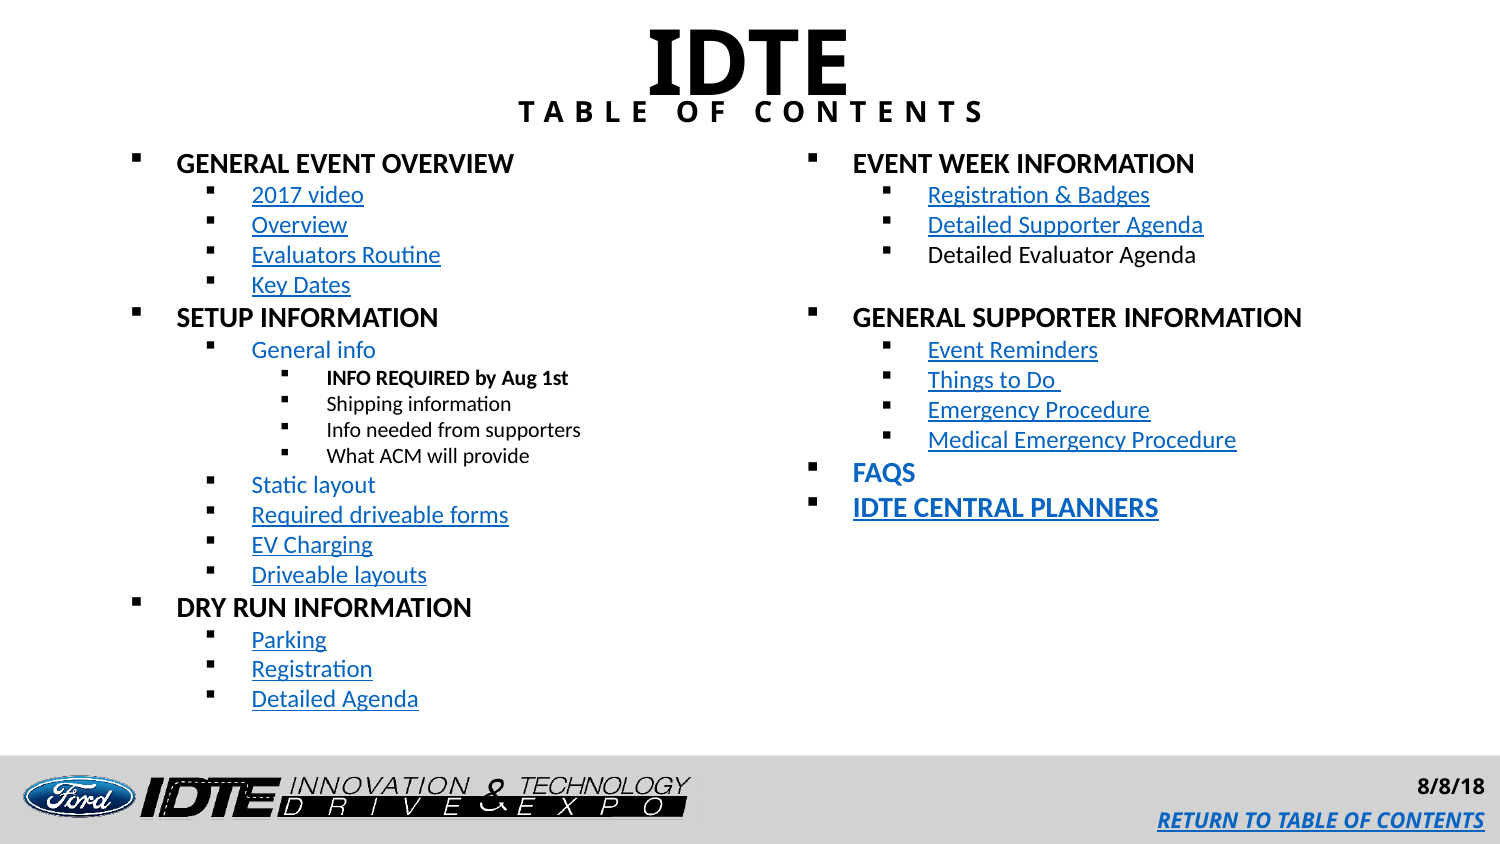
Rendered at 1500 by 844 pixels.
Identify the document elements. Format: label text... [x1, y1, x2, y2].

text_box GENERAL EVENT OVERVIEW 2017 video Overview Evaluators Routine Key Dates SETUP INFORMATION General info INFO REQUIRED by Aug 1st Shipping information Info needed from supporters What ACM will provide Static layout Required driveable forms EV Charging Driveable layouts DRY RUN INFORMATION Parking Registration Detailed Agenda [114, 136, 750, 721]
text_box TABLE OF CONTENTS [503, 85, 997, 136]
picture [0, 751, 159, 841]
text_box IDTE [632, 0, 868, 85]
text_box EVENT WEEK INFORMATION Registration & Badges Detailed Supporter Agenda Detailed Evaluator Agenda GENERAL SUPPORTER INFORMATION Event Reminders Things to Do Emergency Procedure Medical Emergency Procedure FAQS IDTE CENTRAL PLANNERS [791, 136, 1500, 531]
